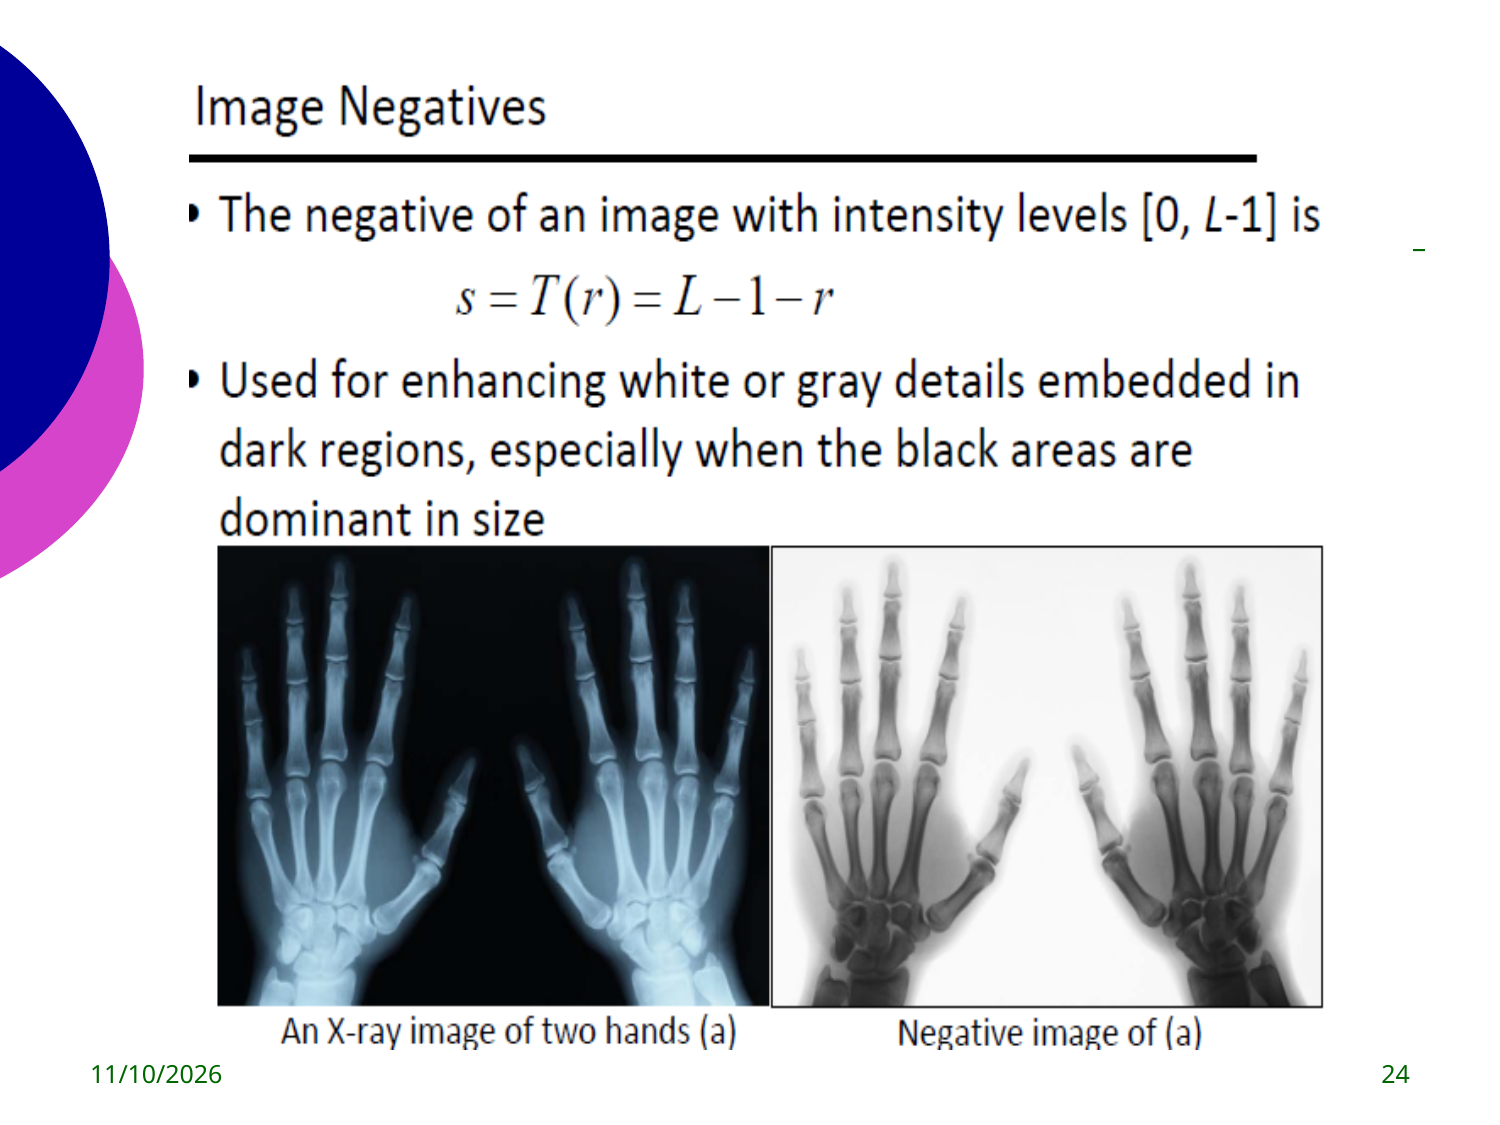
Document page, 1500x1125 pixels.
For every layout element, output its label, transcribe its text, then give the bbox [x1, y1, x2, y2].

picture [189, 74, 1413, 1051]
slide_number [74, 1024, 426, 1101]
slide_number 24 [1074, 1024, 1426, 1101]
